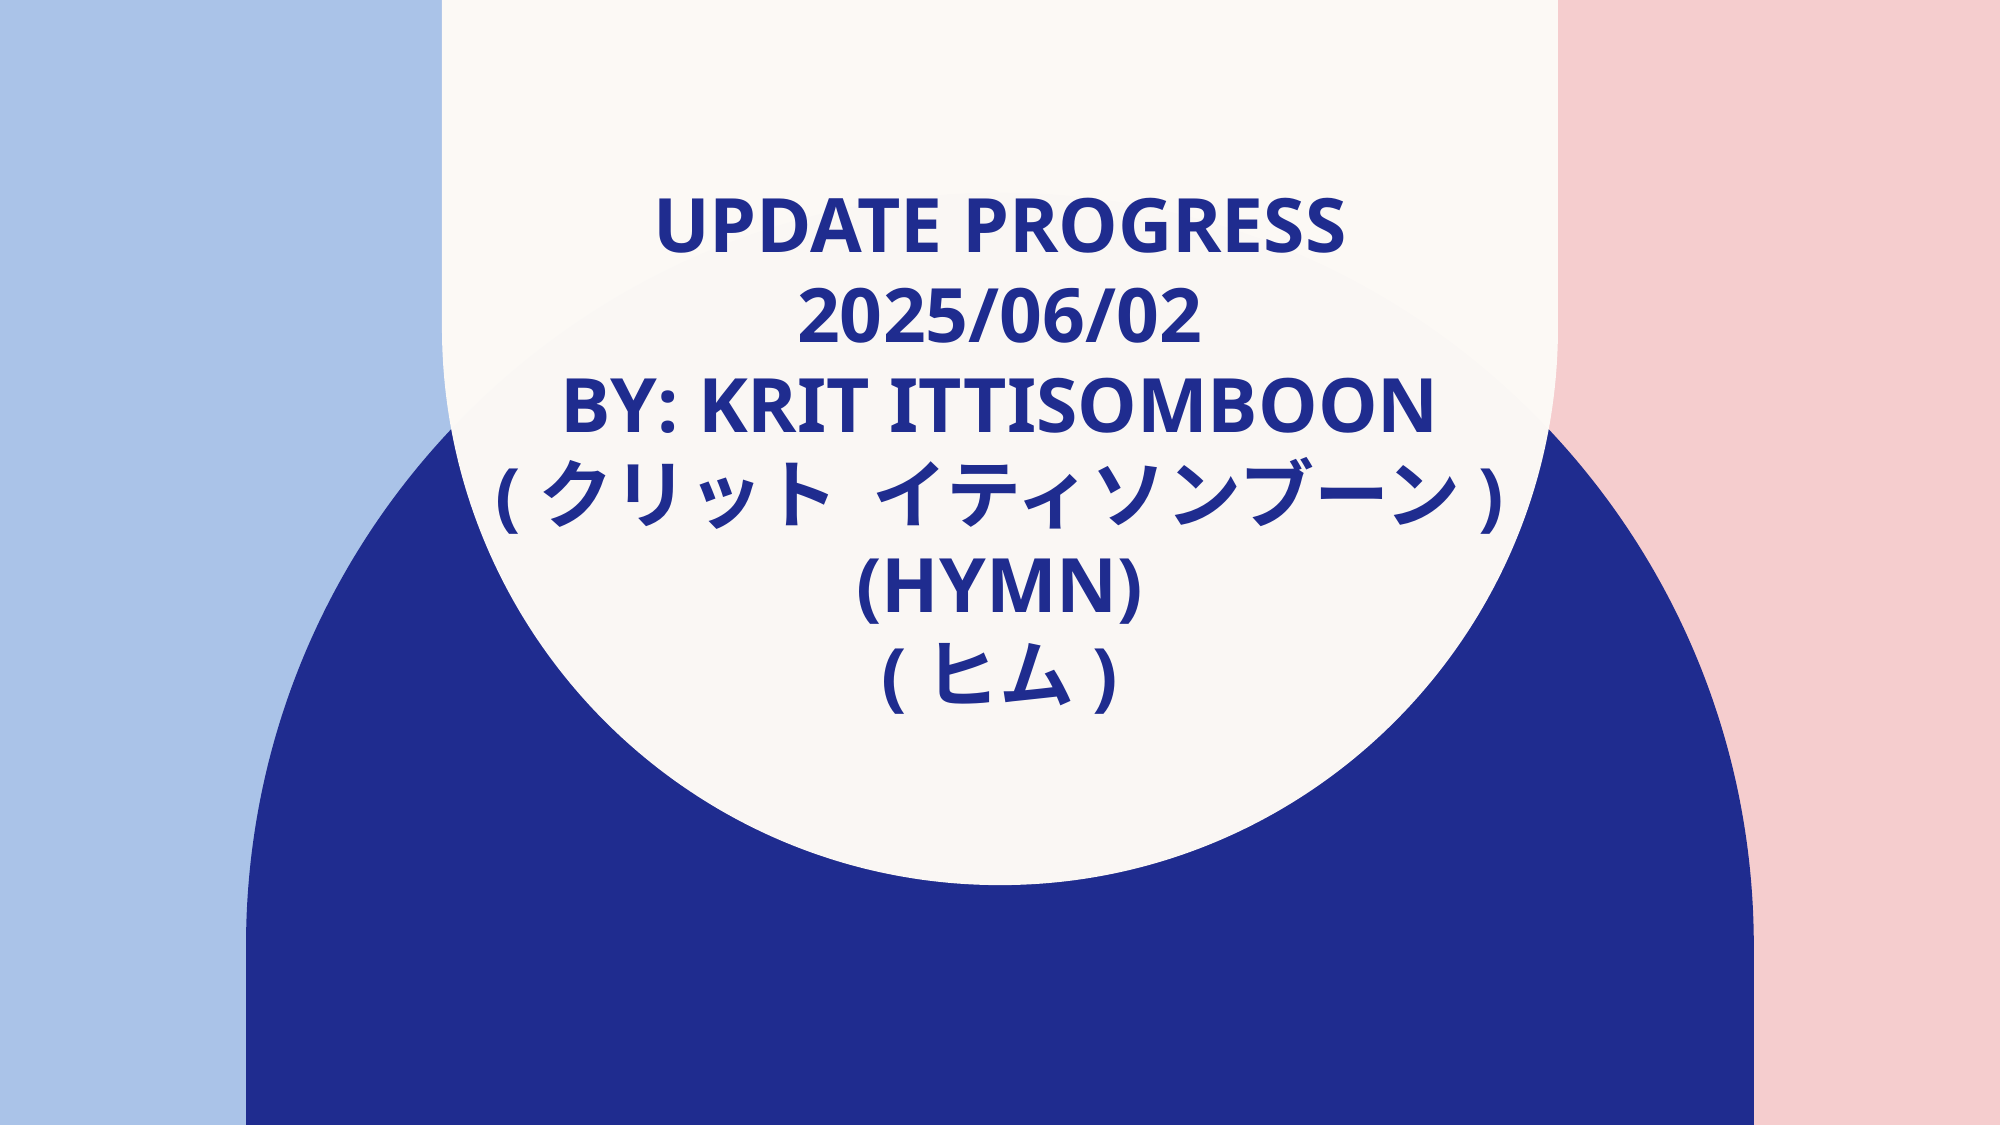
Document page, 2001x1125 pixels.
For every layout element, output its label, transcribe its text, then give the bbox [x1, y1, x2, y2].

title Update progress 2025/06/02 By: Krit Ittisomboon (クリット イティソンブーン) (Hymn) (ヒム) [475, 132, 1525, 762]
